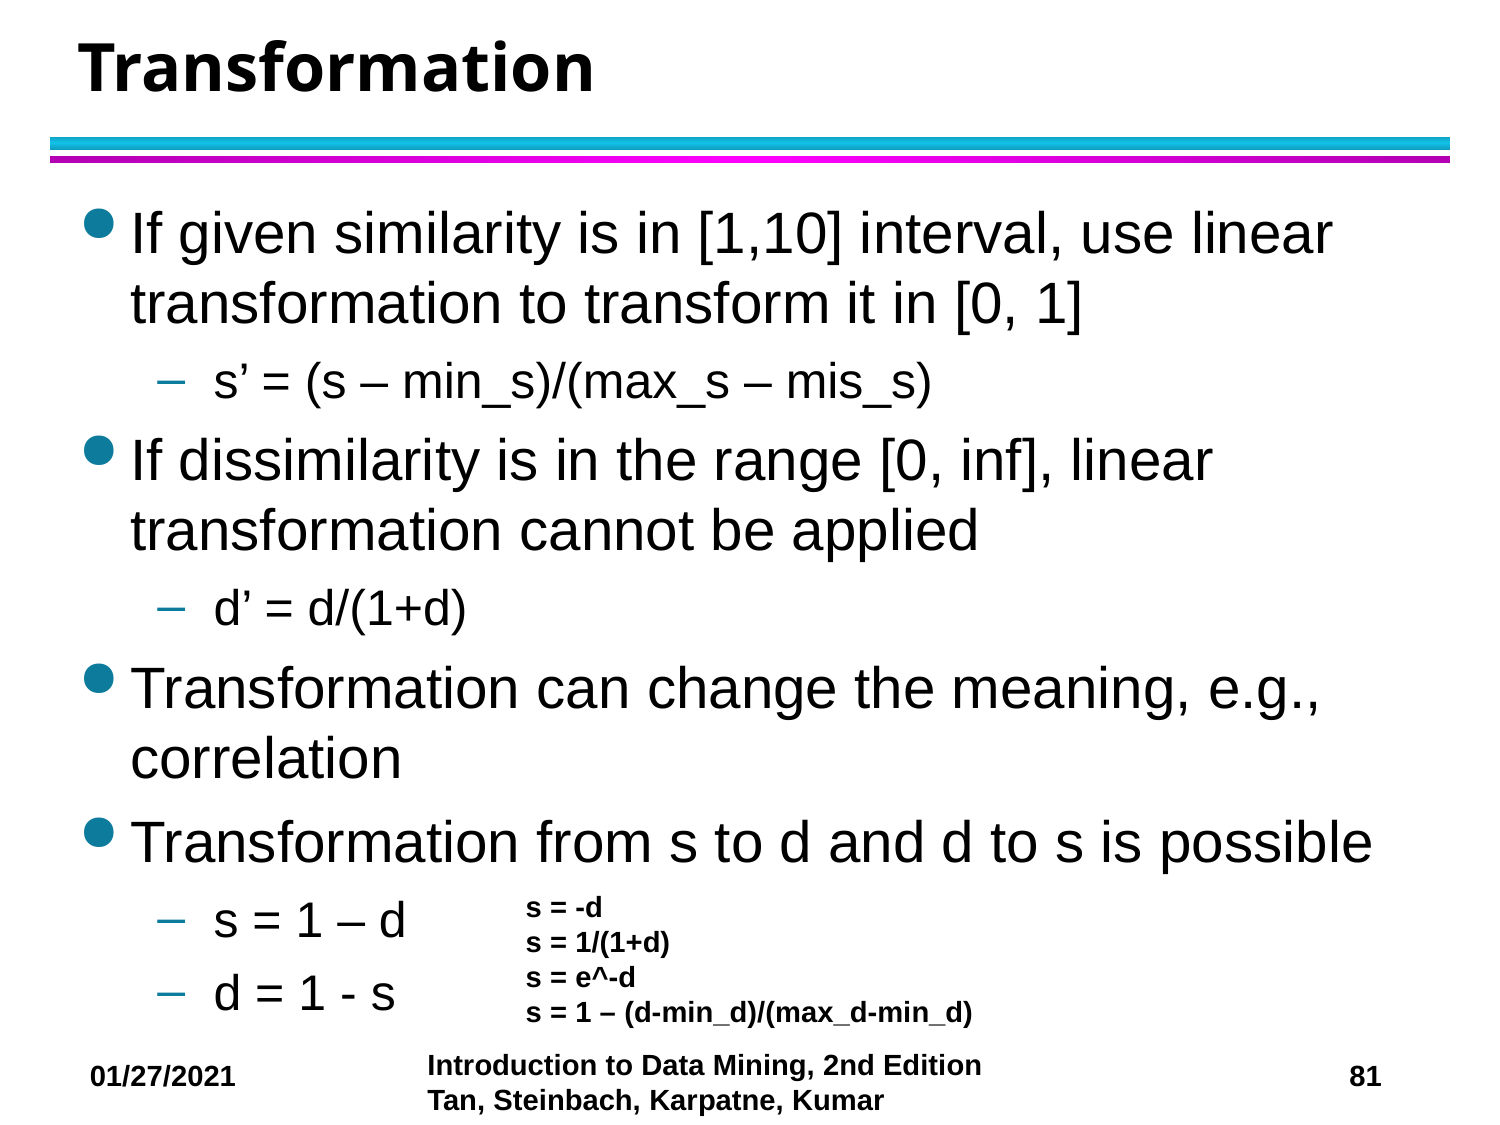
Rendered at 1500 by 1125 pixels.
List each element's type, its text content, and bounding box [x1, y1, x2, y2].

title Transformation [62, 24, 1421, 113]
text_box s = -d s = 1/(1+d) s = e^-d s = 1 – (d-min_d)/(max_d-min_d) [510, 880, 989, 1036]
list If given similarity is in [1,10] interval, use linear transformation to transform it in [0, 1] s’ = (s – min_s)/(max_s – mis_s) If dissimilarity is in the range [0, inf], linear transformation cannot be applied d’ = d/(1+d) Transformation can change the meaning, e.g., correlation Transformation from s to d and d to s is possible s = 1 – d d = 1 - s [67, 187, 1432, 1038]
